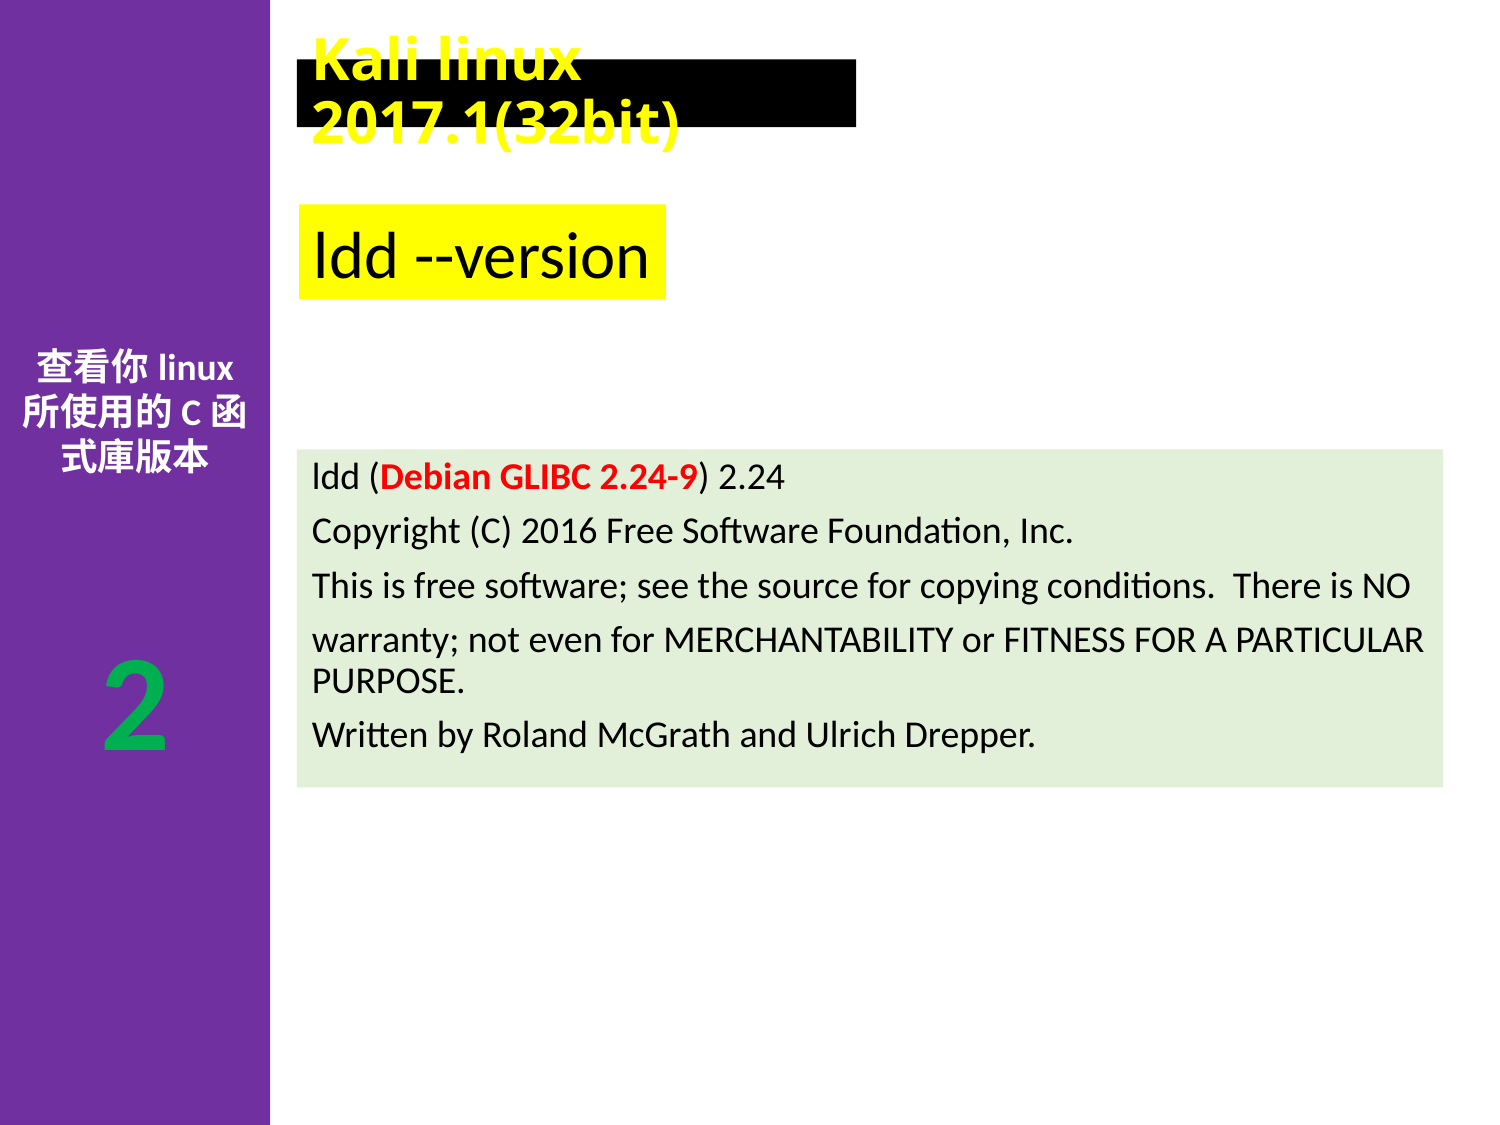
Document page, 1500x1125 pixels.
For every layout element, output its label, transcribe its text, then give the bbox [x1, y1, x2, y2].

text_box Kali linux 2017.1(32bit) [296, 59, 857, 128]
list ldd (Debian GLIBC 2.24-9) 2.24 Copyright (C) 2016 Free Software Foundation, Inc. This is free software; see the source for copying conditions. There is NO warranty; not even for MERCHANTABILITY or FITNESS FOR A PARTICULAR PURPOSE. Written by Roland McGrath and Ulrich Drepper. [296, 449, 1444, 788]
text_box ldd --version [299, 204, 666, 300]
text_box 查看你linux 所使用的C函式庫版本 2 [0, 0, 271, 1125]
